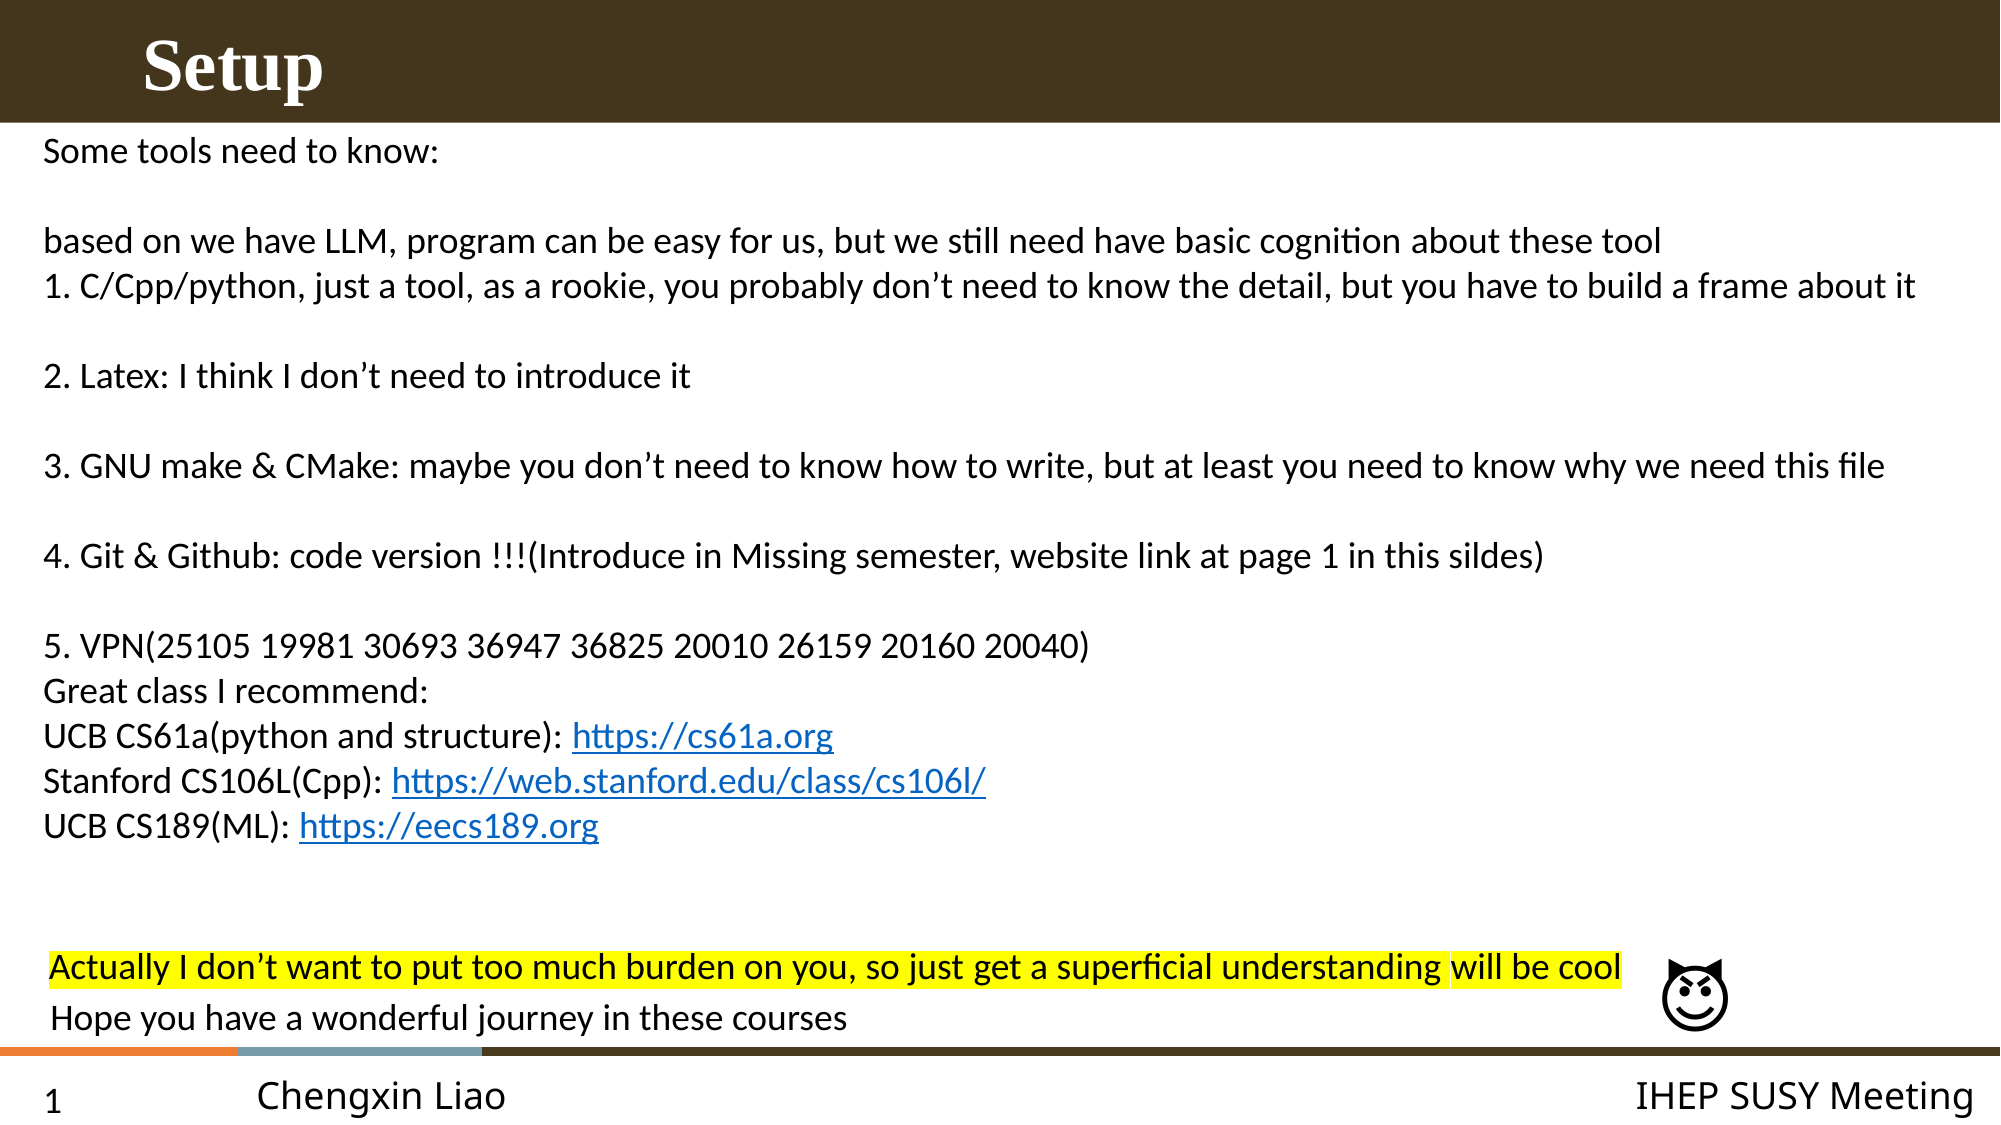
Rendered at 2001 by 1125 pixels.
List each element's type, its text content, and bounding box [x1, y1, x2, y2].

text_box 1 [28, 1068, 127, 1125]
text_box Setup [127, 8, 341, 113]
text_box Hope you have a wonderful journey in these courses [35, 985, 864, 1046]
text_box 😈 [1641, 943, 1750, 1049]
text_box Some tools need to know: based on we have LLM, program can be easy for us, but we still need have basic cognition about these tool 1. C/Cpp/python, just a tool, as a rookie, you probably don’t need to know the detail, but you have to build a frame about it 2. Latex: I think I don’t need to introduce it 3. GNU make & CMake: maybe you don’t need to know how to write, but at least you need to know why we need this file 4. Git & Github: code version !!!(Introduce in Missing semester, website link at page 1 in this sildes) 5. VPN(25105 19981 30693 36947 36825 20010 26159 20160 20040) Great class I recommend: UCB CS61a(python and structure): https://cs61a.org Stanford CS106L(Cpp): https://web.stanford.edu/class/cs106l/ UCB CS189(ML): https://eecs189.org [28, 119, 1952, 854]
text_box Chengxin Liao [241, 1064, 522, 1125]
text_box [0, 0, 2000, 124]
text_box IHEP SUSY Meeting [1621, 1064, 1991, 1125]
text_box Actually I don’t want to put too much burden on you, so just get a superficial understanding will be cool [33, 934, 1637, 995]
